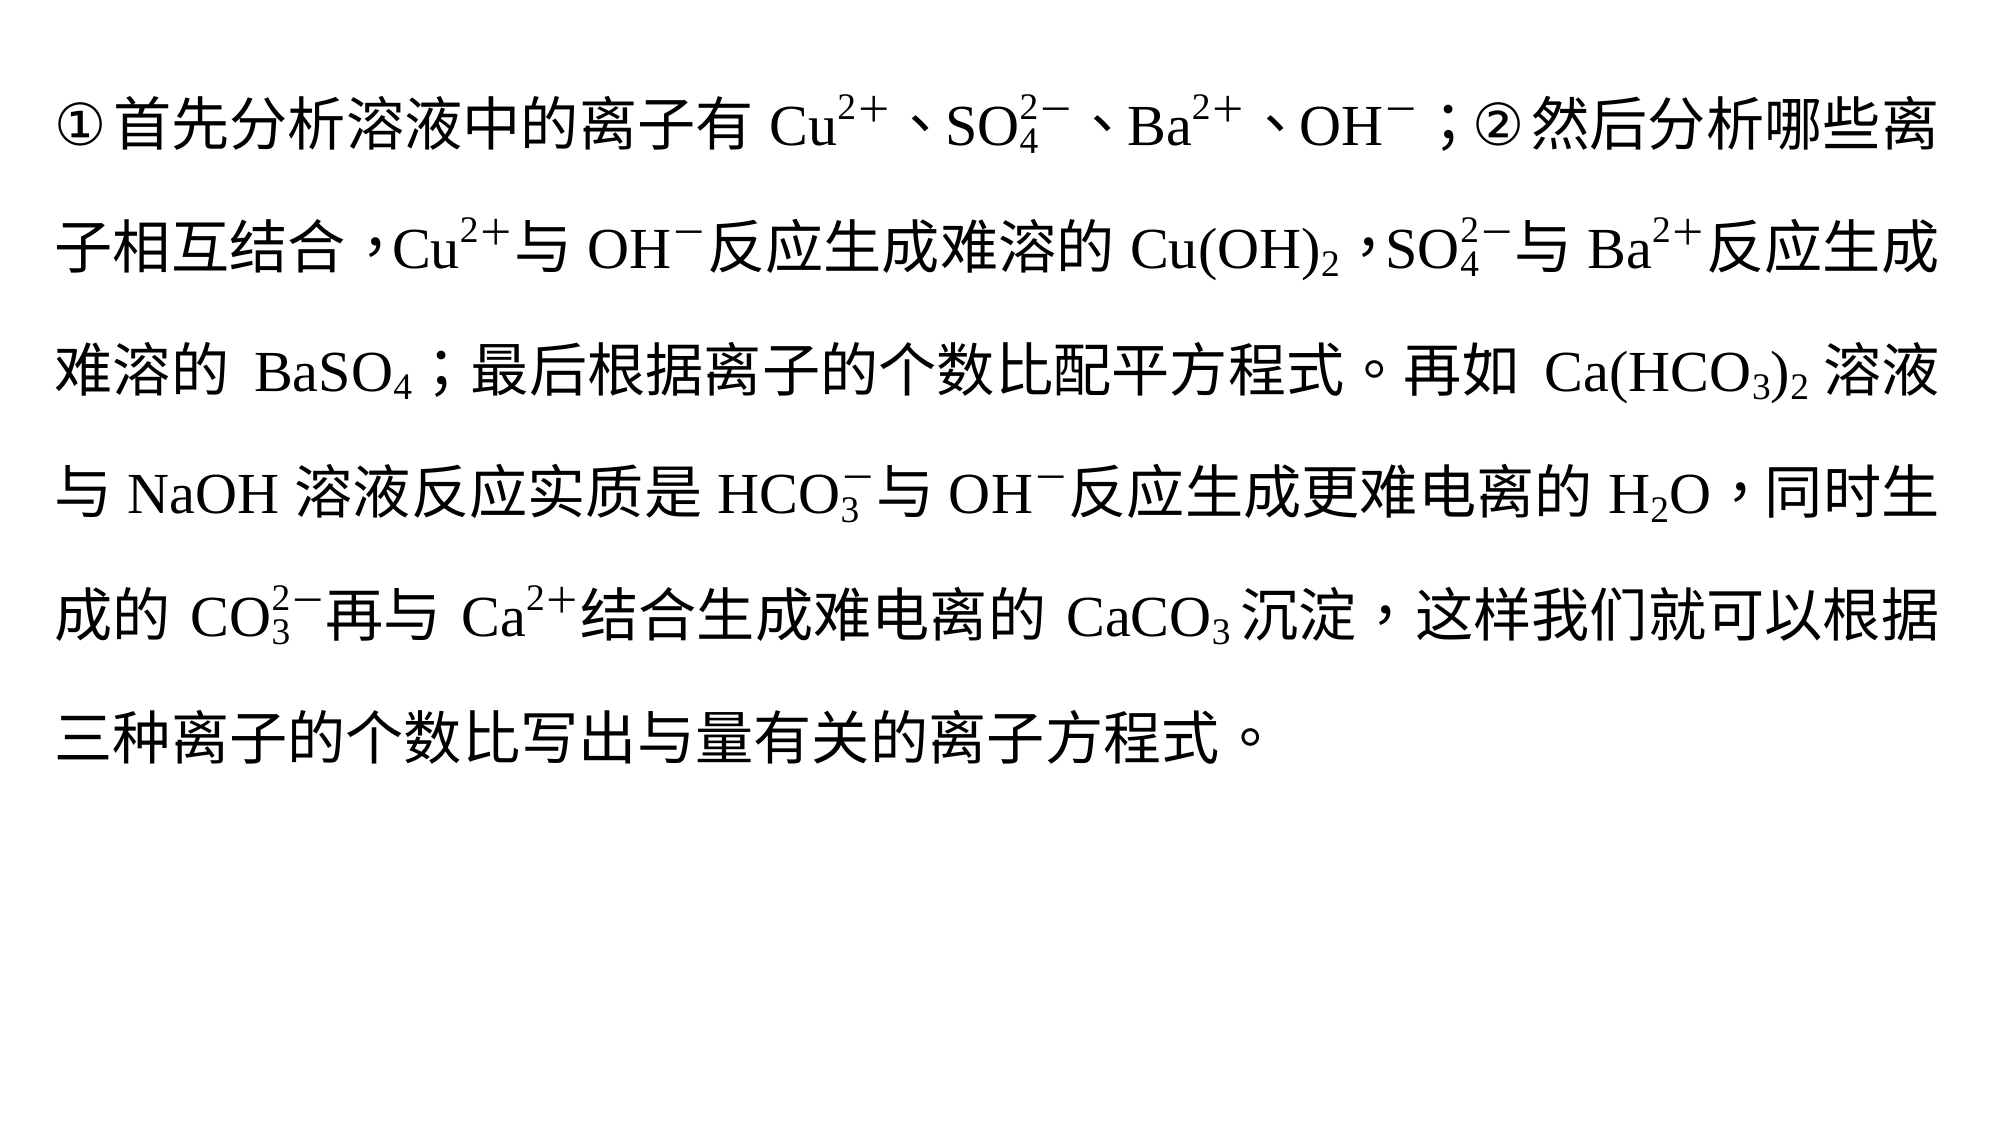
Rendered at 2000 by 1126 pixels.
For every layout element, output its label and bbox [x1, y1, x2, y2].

text_box [54, 85, 1940, 930]
